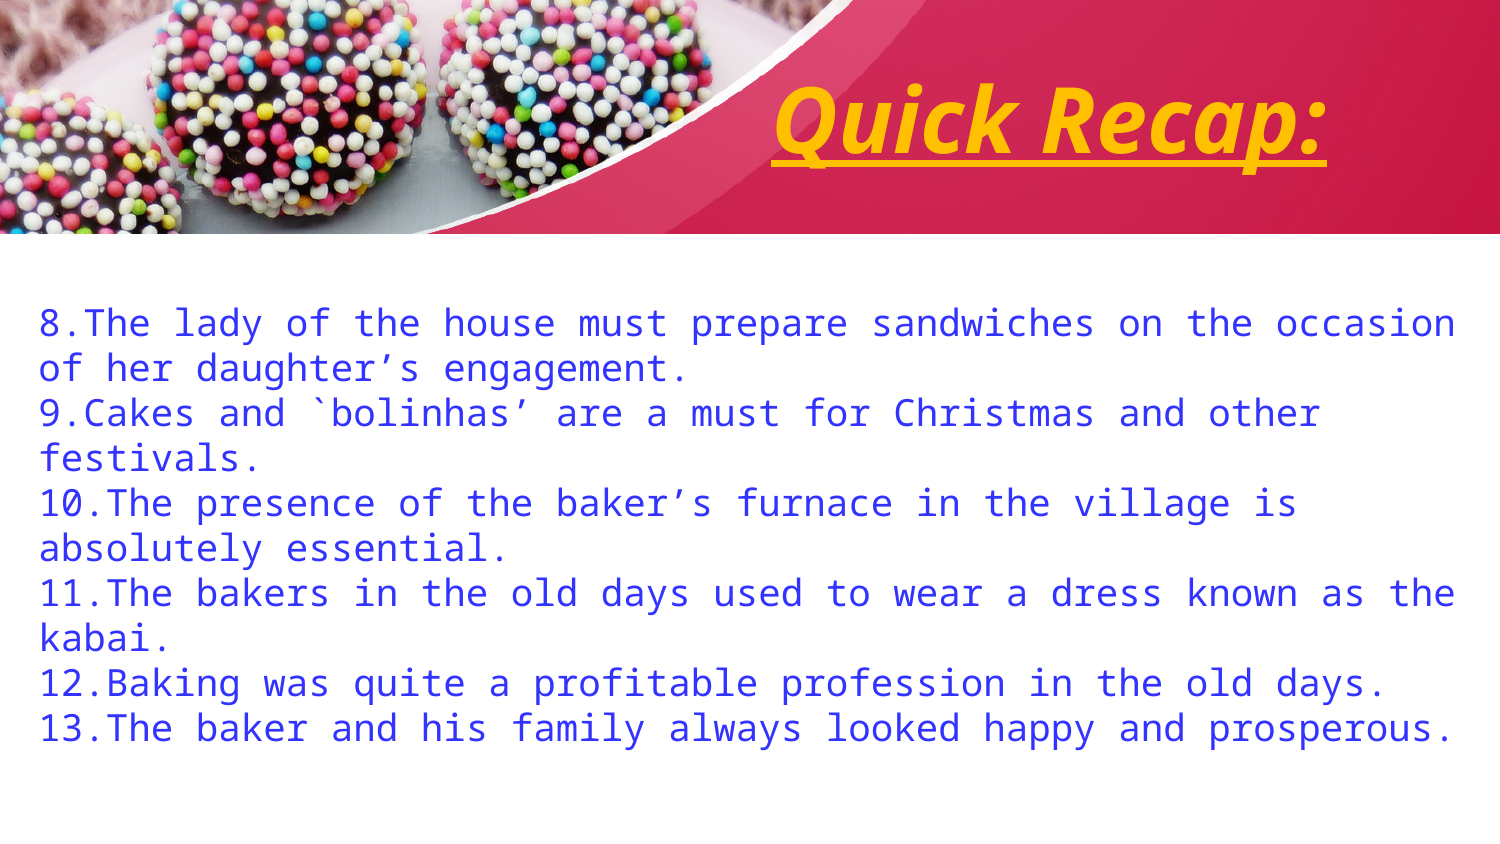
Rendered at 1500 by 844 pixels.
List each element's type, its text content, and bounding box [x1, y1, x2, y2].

title Quick Recap: [374, 46, 1500, 187]
text_box 8.The lady of the house must prepare sandwiches on the occasion of her daughter’s engagement. 9.Cakes and `bolinhas’ are a must for Christmas and other festivals. 10.The presence of the baker’s furnace in the village is absolutely essential. 11.The bakers in the old days used to wear a dress known as the kabai. 12.Baking was quite a profitable profession in the old days. 13.The baker and his family always looked happy and prosperous. [23, 246, 1477, 802]
picture [0, 0, 1500, 844]
